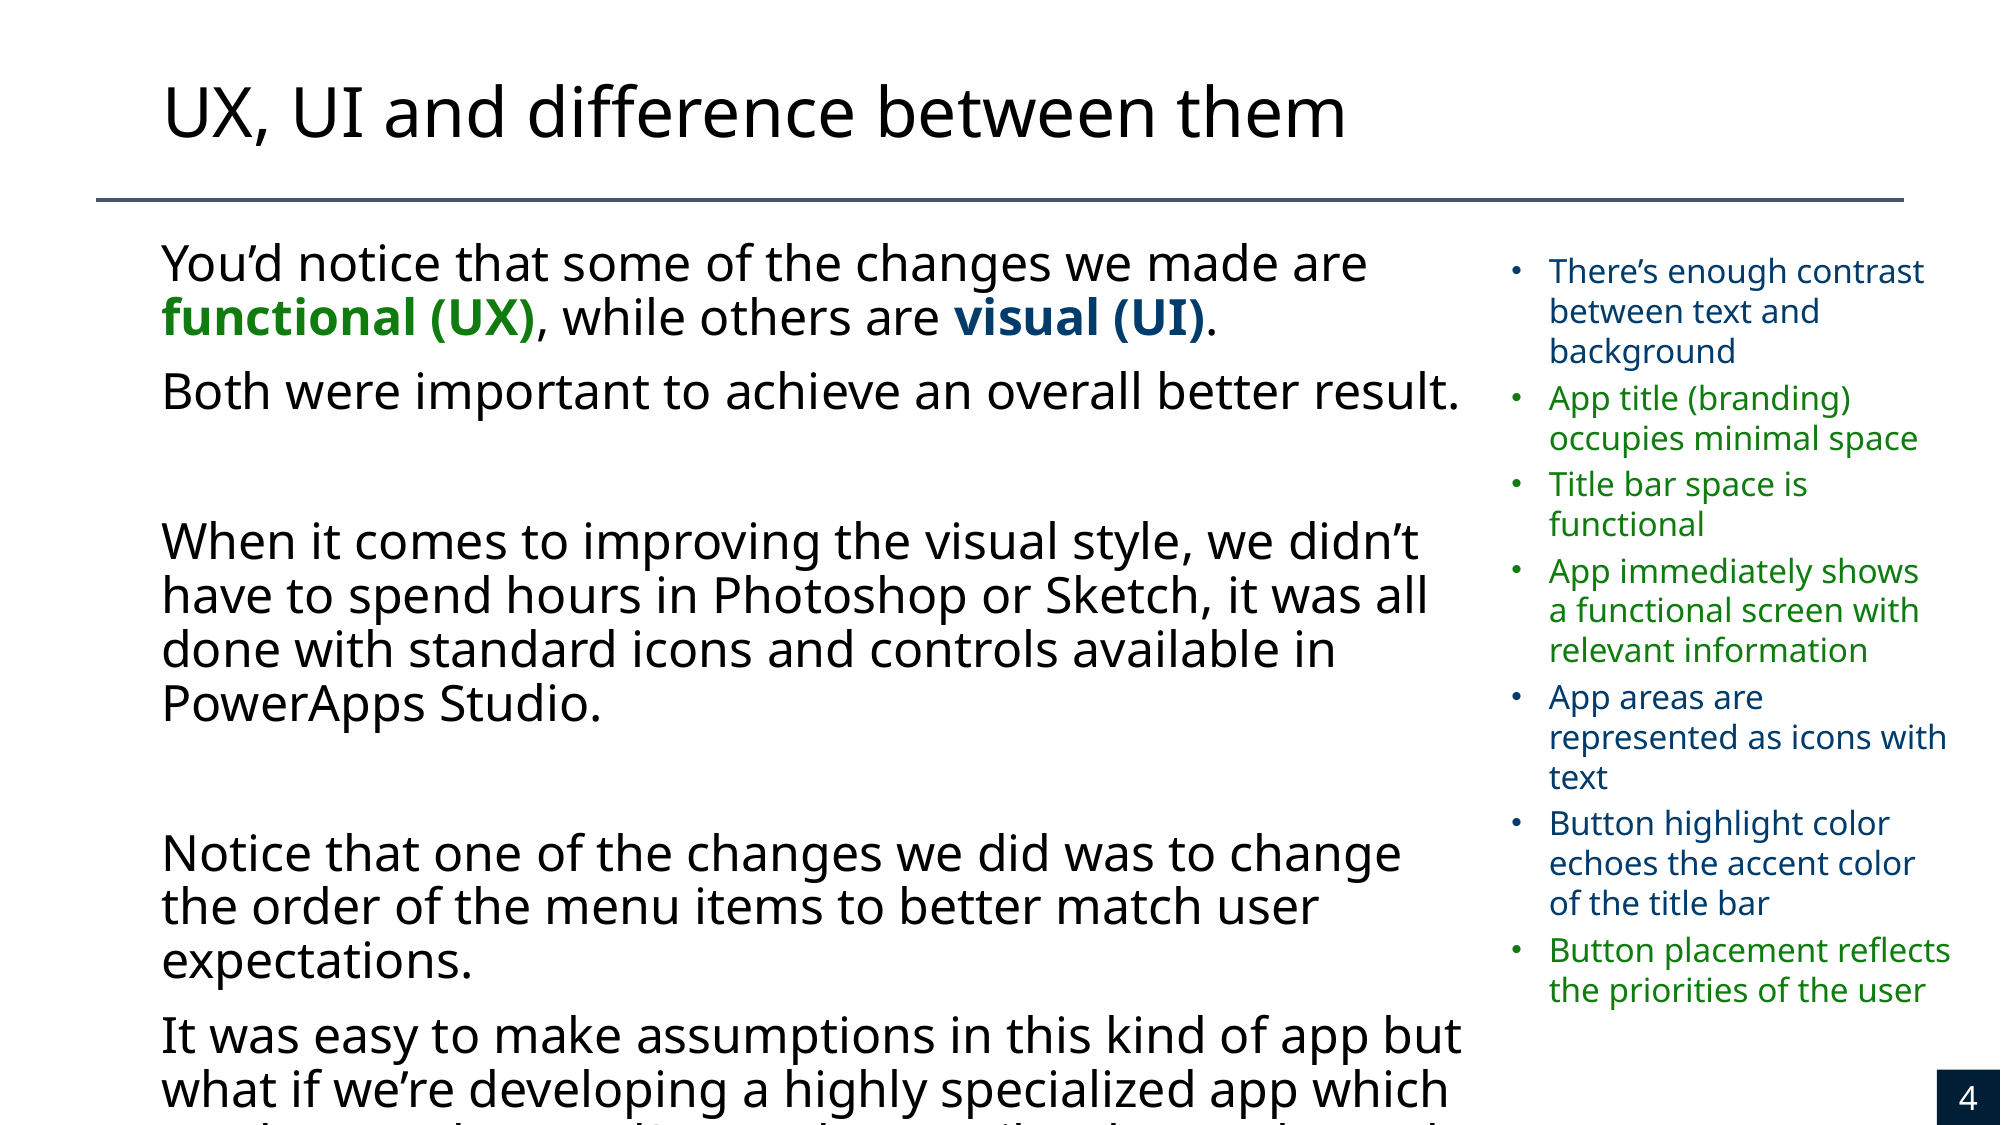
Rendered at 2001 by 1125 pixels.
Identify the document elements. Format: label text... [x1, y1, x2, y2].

text_box [1936, 1069, 2000, 1076]
list You’d notice that some of the changes we made are functional (UX), while others are visual (UI). Both were important to achieve an overall better result. When it comes to improving the visual style, we didn’t have to spend hours in Photoshop or Sketch, it was all done with standard icons and controls available in PowerApps Studio. Notice that one of the changes we did was to change the order of the menu items to better match user expectations. It was easy to make assumptions in this kind of app but what if we’re developing a highly specialized app which we don’t understand? How do we tailor that to the end user? [146, 230, 1480, 1091]
text_box [1936, 1117, 2000, 1125]
text_box 4 [1936, 1076, 2000, 1117]
text_box There’s enough contrast between text and background App title (branding) occupies minimal space Title bar space is functional App immediately shows a functional screen with relevant information App areas are represented as icons with text Button highlight color echoes the accent color of the title bar Button placement reflects the priorities of the user [1511, 250, 1955, 1056]
title UX, UI and difference between them [147, 69, 1955, 161]
